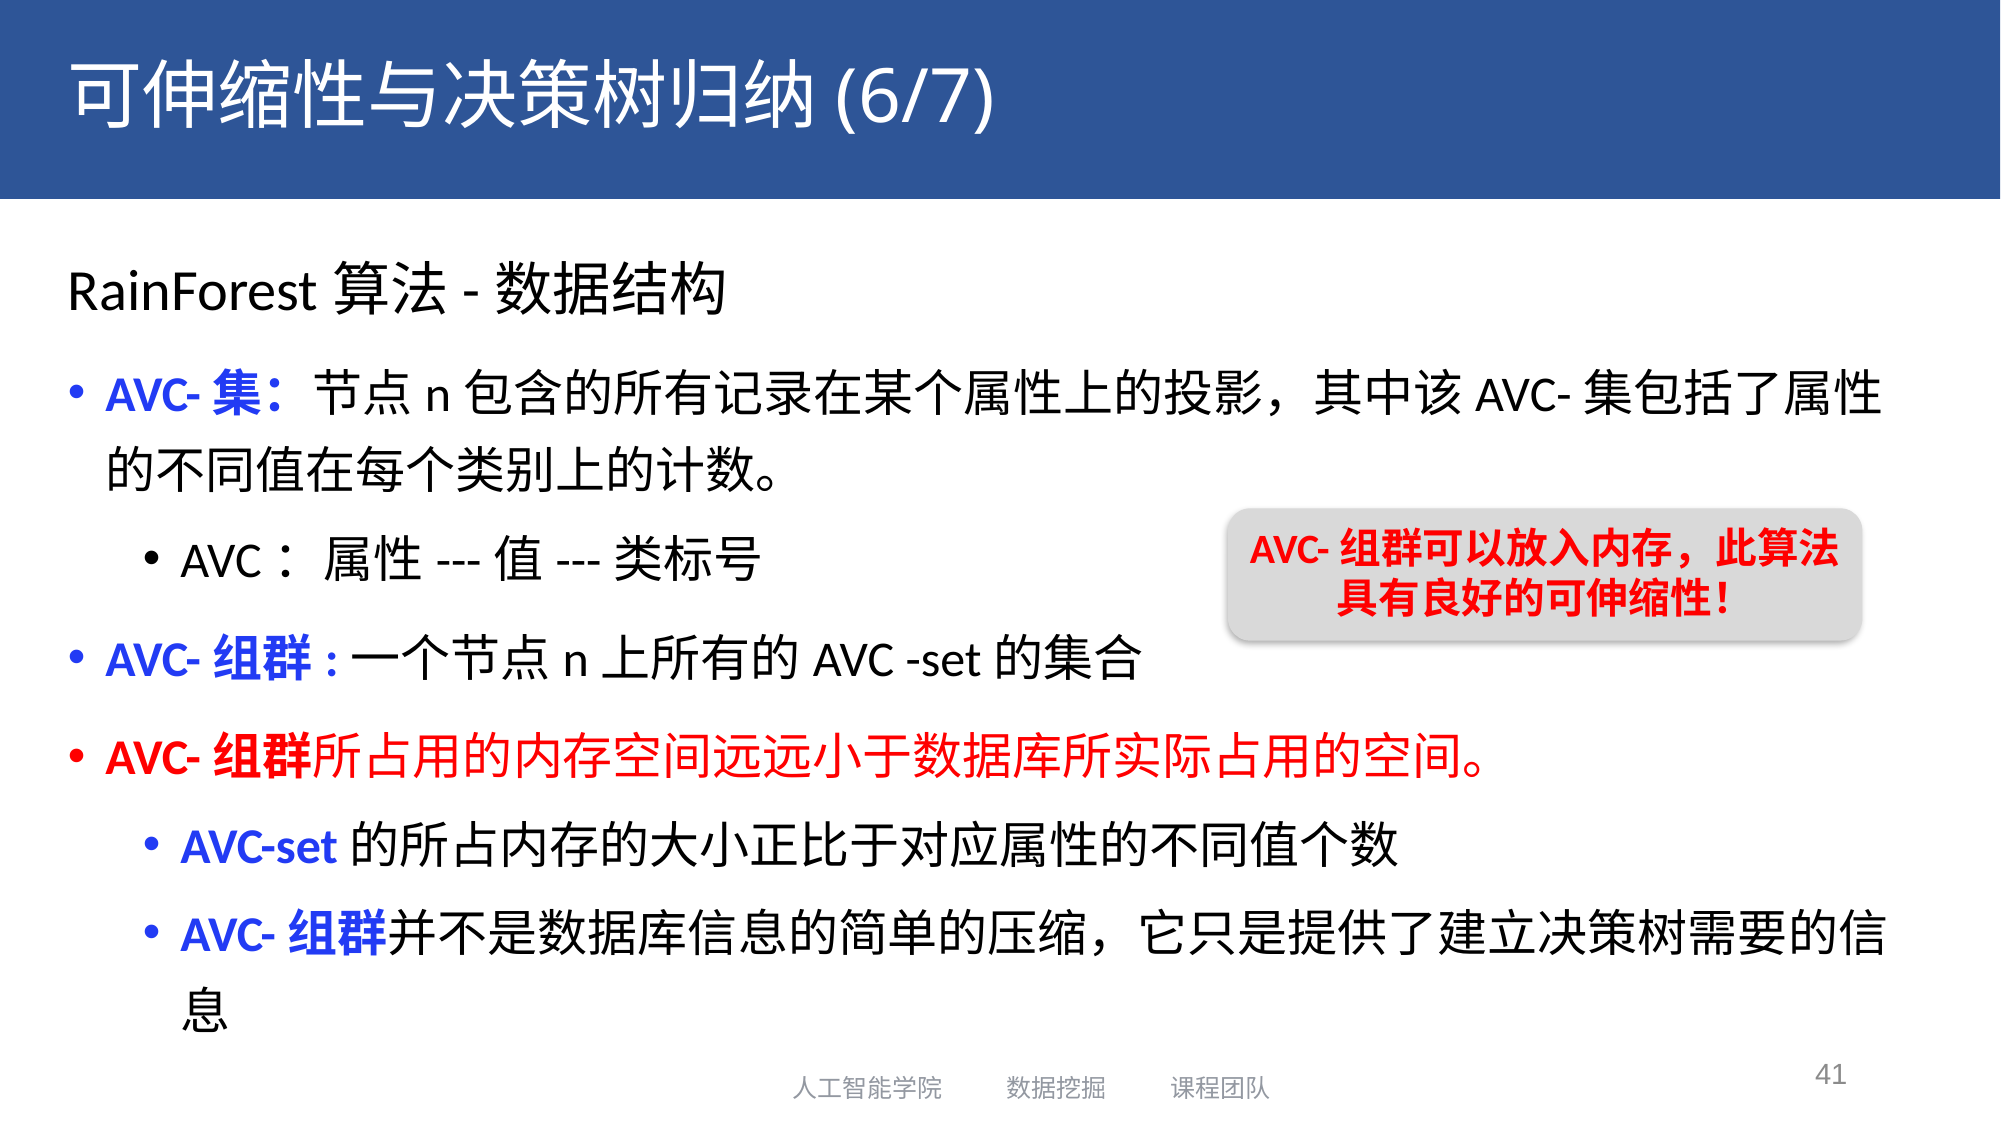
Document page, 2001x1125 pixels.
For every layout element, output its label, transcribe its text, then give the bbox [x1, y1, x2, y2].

list RainForest算法-数据结构 AVC-集：节点n包含的所有记录在某个属性上的投影，其中该AVC-集包括了属性的不同值在每个类别上的计数。 AVC：属性---值---类标号 AVC-组群:一个节点n上所有的AVC -set的集合 AVC-组群所占用的内存空间远远小于数据库所实际占用的空间。 AVC-set的所占内存的大小正比于对应属性的不同值个数 AVC-组群并不是数据库信息的简单的压缩，它只是提供了建立决策树需要的信息 [52, 223, 1923, 1074]
title 可伸缩性与决策树归纳(6/7) [52, 23, 1753, 174]
footer 人工智能学院 数据挖掘 课程团队 [694, 1057, 1370, 1118]
slide_number 41 [1412, 1074, 1863, 1103]
text_box AVC-组群可以放入内存，此算法具有良好的可伸缩性！ [1228, 508, 1863, 641]
